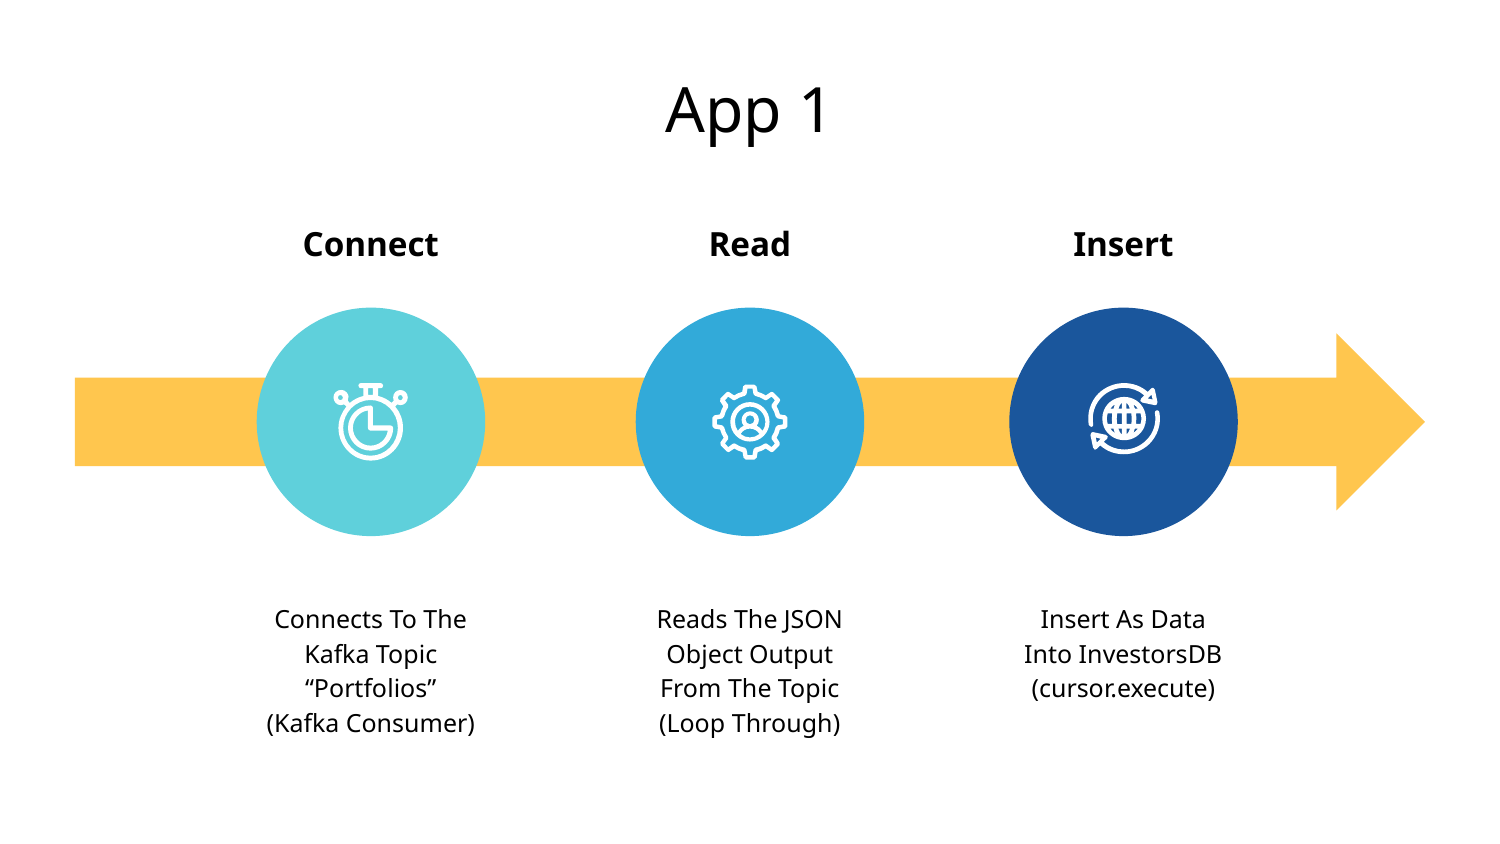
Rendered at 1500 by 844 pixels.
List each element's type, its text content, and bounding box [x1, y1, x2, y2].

text_box [256, 307, 486, 537]
text_box [477, 377, 644, 467]
text_box Read [582, 185, 918, 302]
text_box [712, 384, 788, 460]
text_box [856, 377, 1018, 467]
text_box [1086, 382, 1162, 455]
text_box [1229, 333, 1425, 511]
text_box Connects To The Kafka Topic “Portfolios” (Kafka Consumer) [251, 584, 491, 746]
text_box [332, 382, 408, 461]
text_box Insert [956, 185, 1291, 302]
title App 1 [75, 67, 1425, 147]
text_box Insert As Data Into InvestorsDB (cursor.execute) [1003, 584, 1244, 746]
text_box Reads The JSON Object Output From The Topic (Loop Through) [630, 584, 870, 746]
text_box [1009, 307, 1238, 537]
text_box [74, 377, 265, 467]
text_box [635, 307, 865, 537]
text_box Connect [203, 185, 539, 302]
